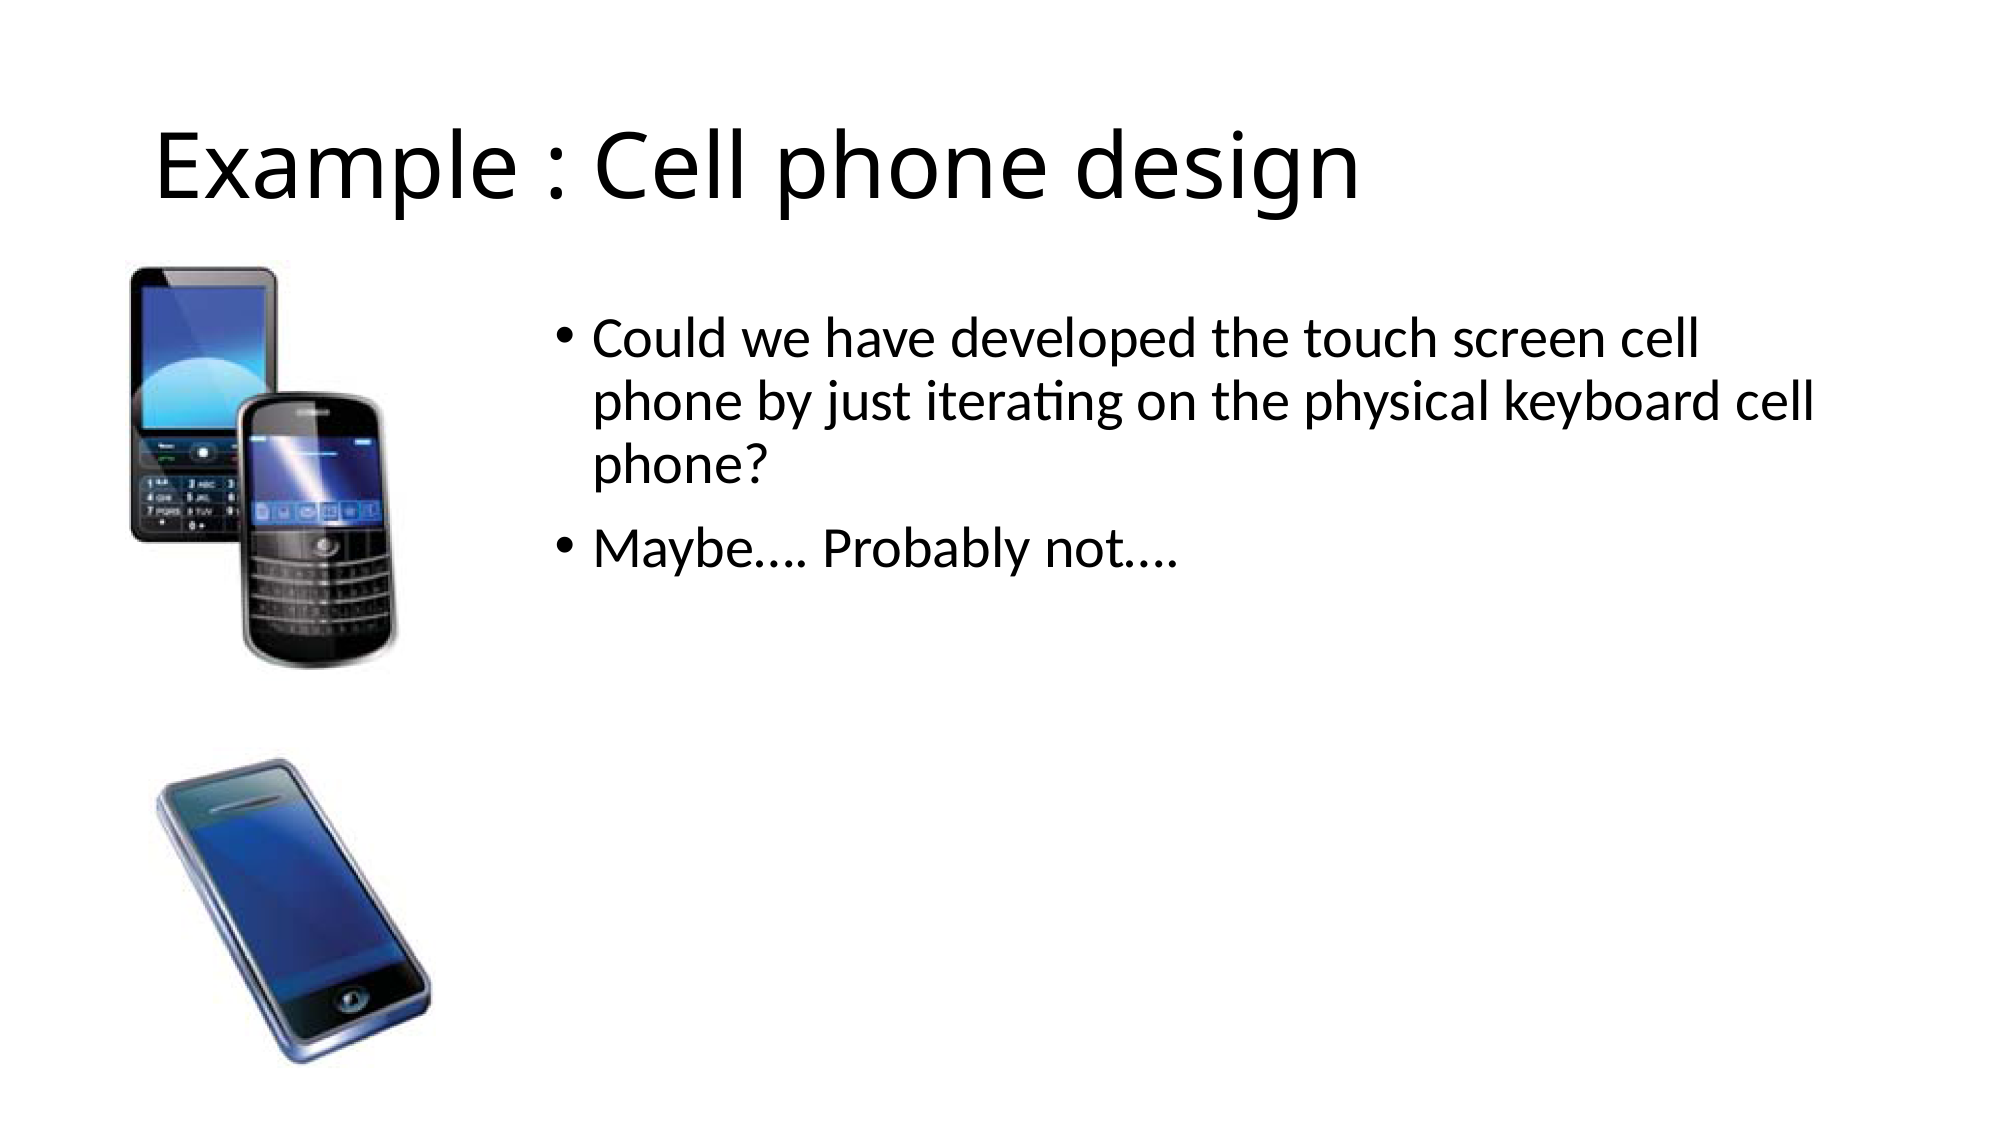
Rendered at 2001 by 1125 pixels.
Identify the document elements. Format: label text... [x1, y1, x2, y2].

title Example : Cell phone design [137, 59, 1863, 278]
picture [122, 733, 453, 1125]
picture [122, 257, 416, 691]
list Could we have developed the touch screen cell phone by just iterating on the physical keyboard cell phone? Maybe…. Probably not…. [539, 299, 1863, 1014]
